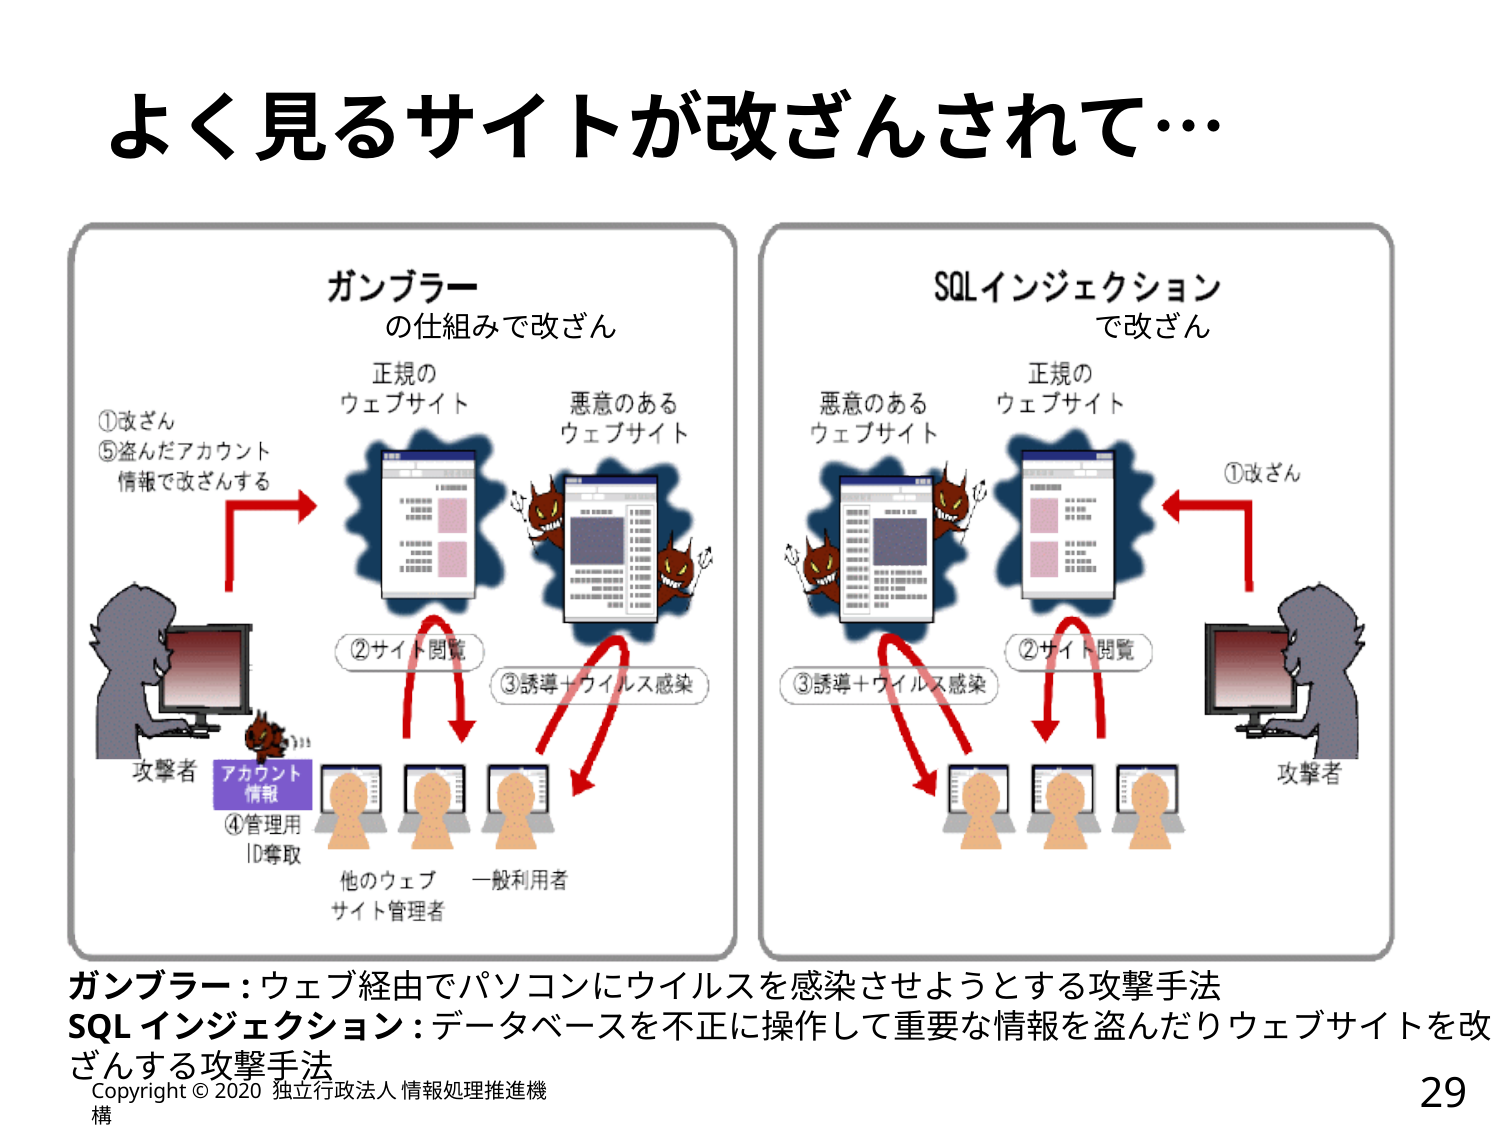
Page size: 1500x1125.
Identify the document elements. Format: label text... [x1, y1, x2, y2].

text_box ガンブラー:ウェブ経由でパソコンにウイルスを感染させようとする攻撃手法 SQLインジェクション:データベースを不正に操作して重要な情報を盗んだりウェブサイトを改ざんする攻撃手法 [53, 957, 1500, 1093]
title よく見るサイトが改ざんされて… [88, 42, 1412, 206]
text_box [64, 219, 1404, 969]
